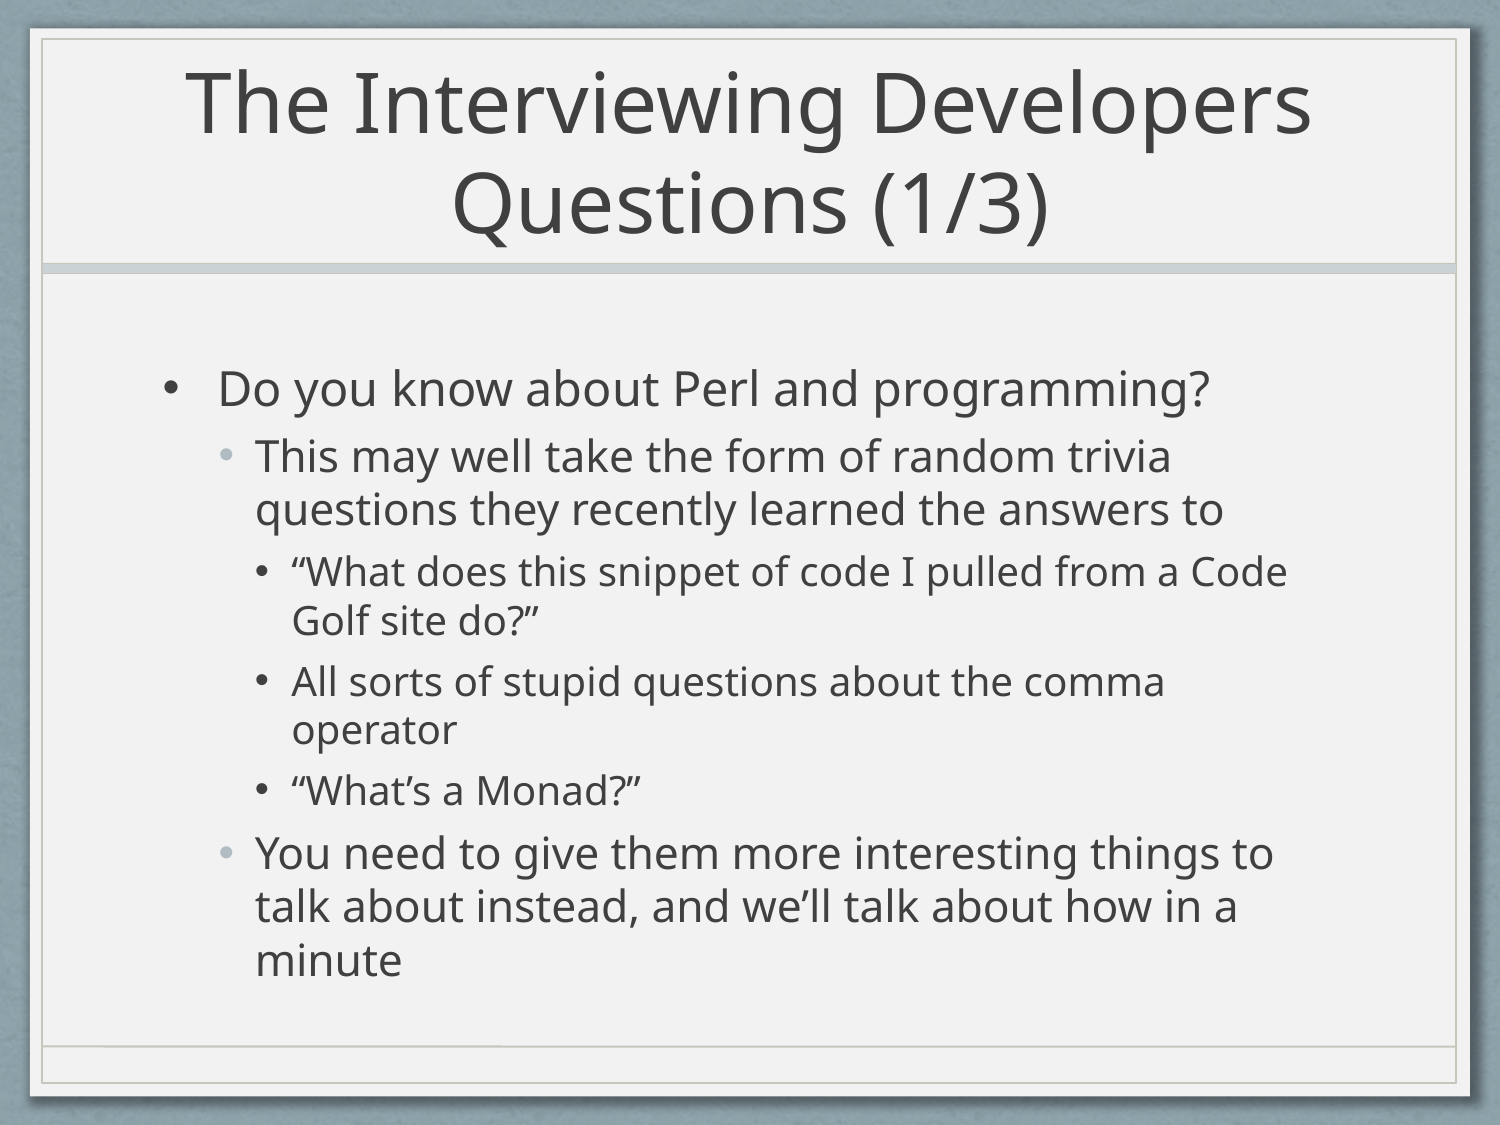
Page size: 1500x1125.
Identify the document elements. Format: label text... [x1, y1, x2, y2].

list Do you know about Perl and programming? This may well take the form of random trivia questions they recently learned the answers to “What does this snippet of code I pulled from a Code Golf site do?” All sorts of stupid questions about the comma operator “What’s a Monad?” You need to give them more interesting things to talk about instead, and we’ll talk about how in a minute [147, 350, 1353, 995]
title The Interviewing Developers Questions (1/3) [147, 40, 1353, 260]
